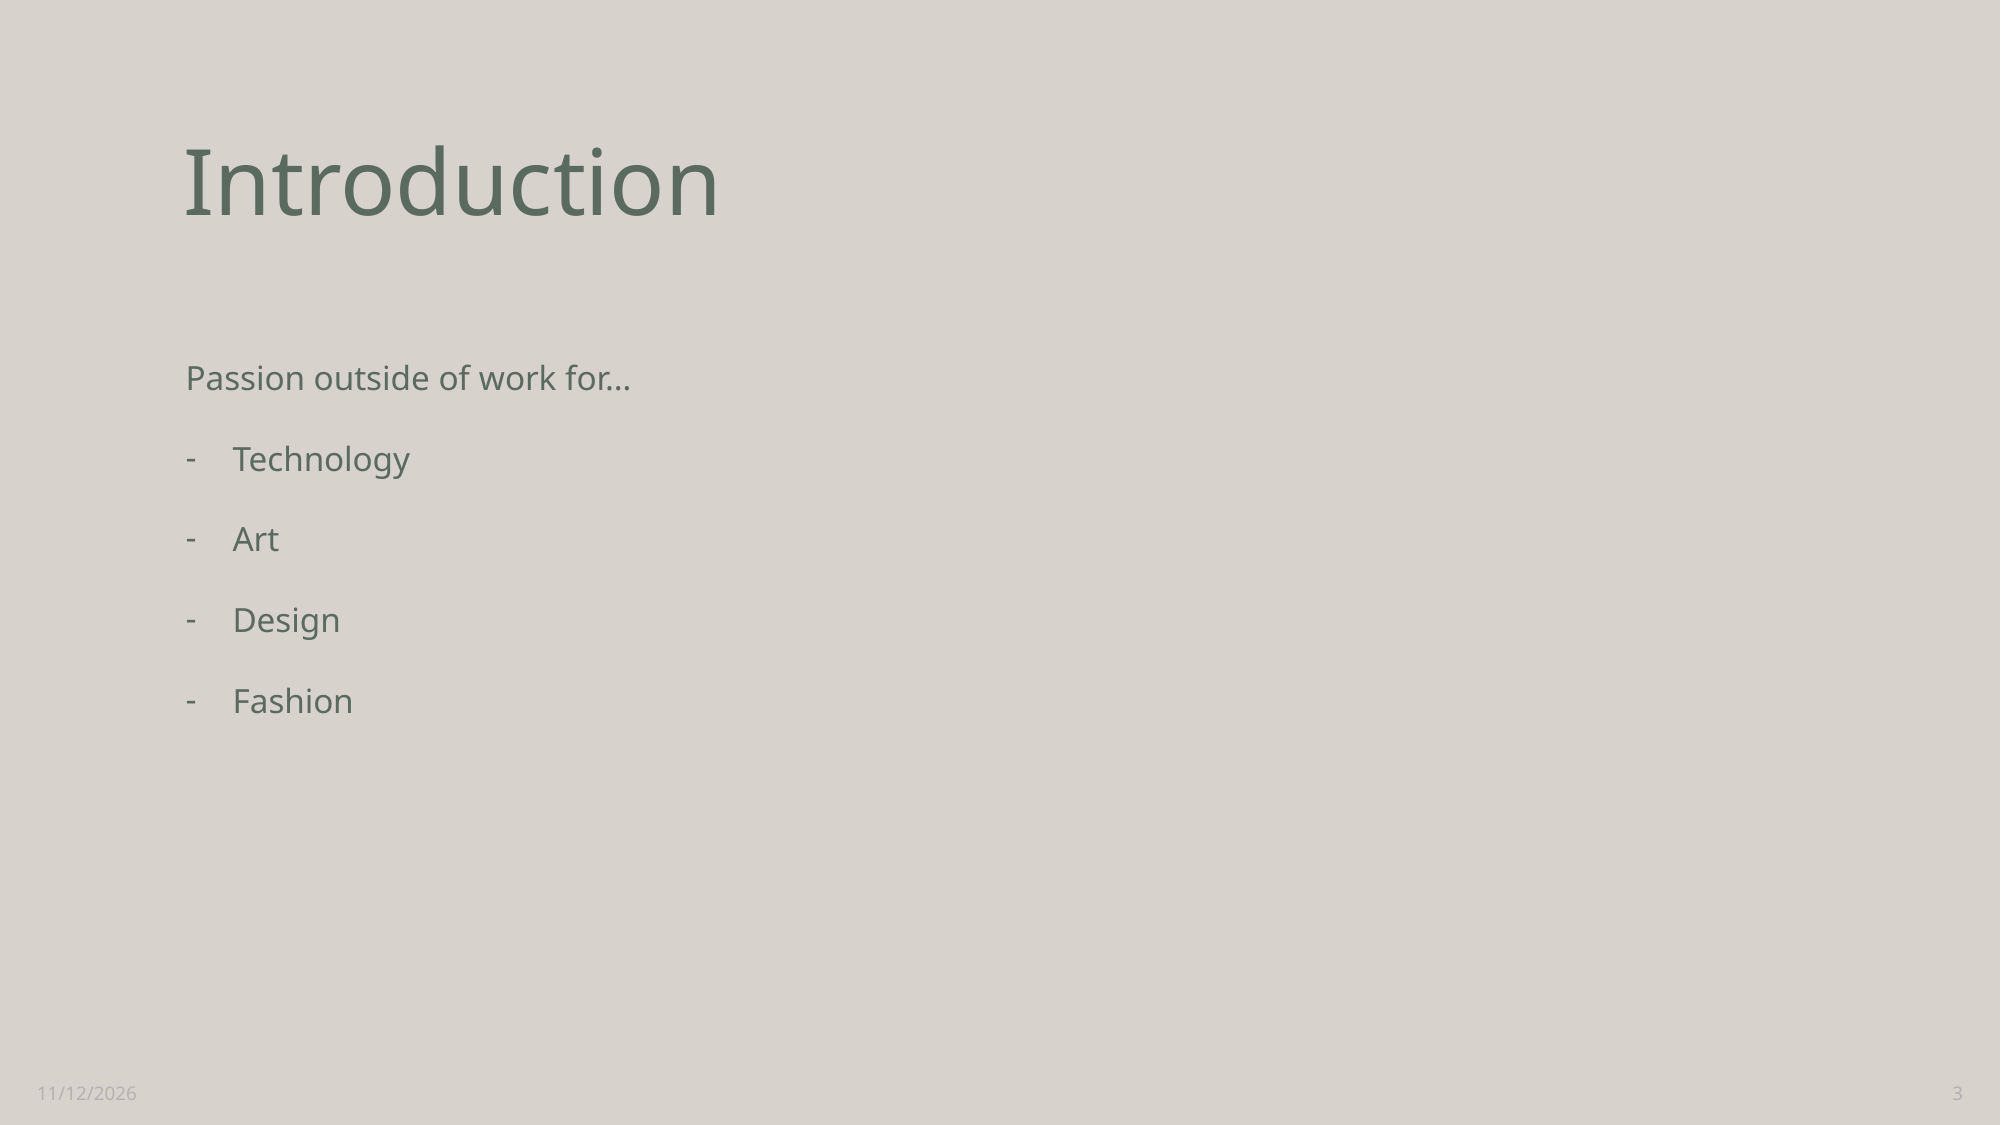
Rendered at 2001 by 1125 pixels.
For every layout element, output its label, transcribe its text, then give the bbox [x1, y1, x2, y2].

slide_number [21, 1064, 472, 1124]
slide_number 3 [1528, 1064, 1979, 1124]
list Passion outside of work for… Technology Art Design Fashion [170, 329, 815, 747]
title Introduction [168, 76, 815, 297]
